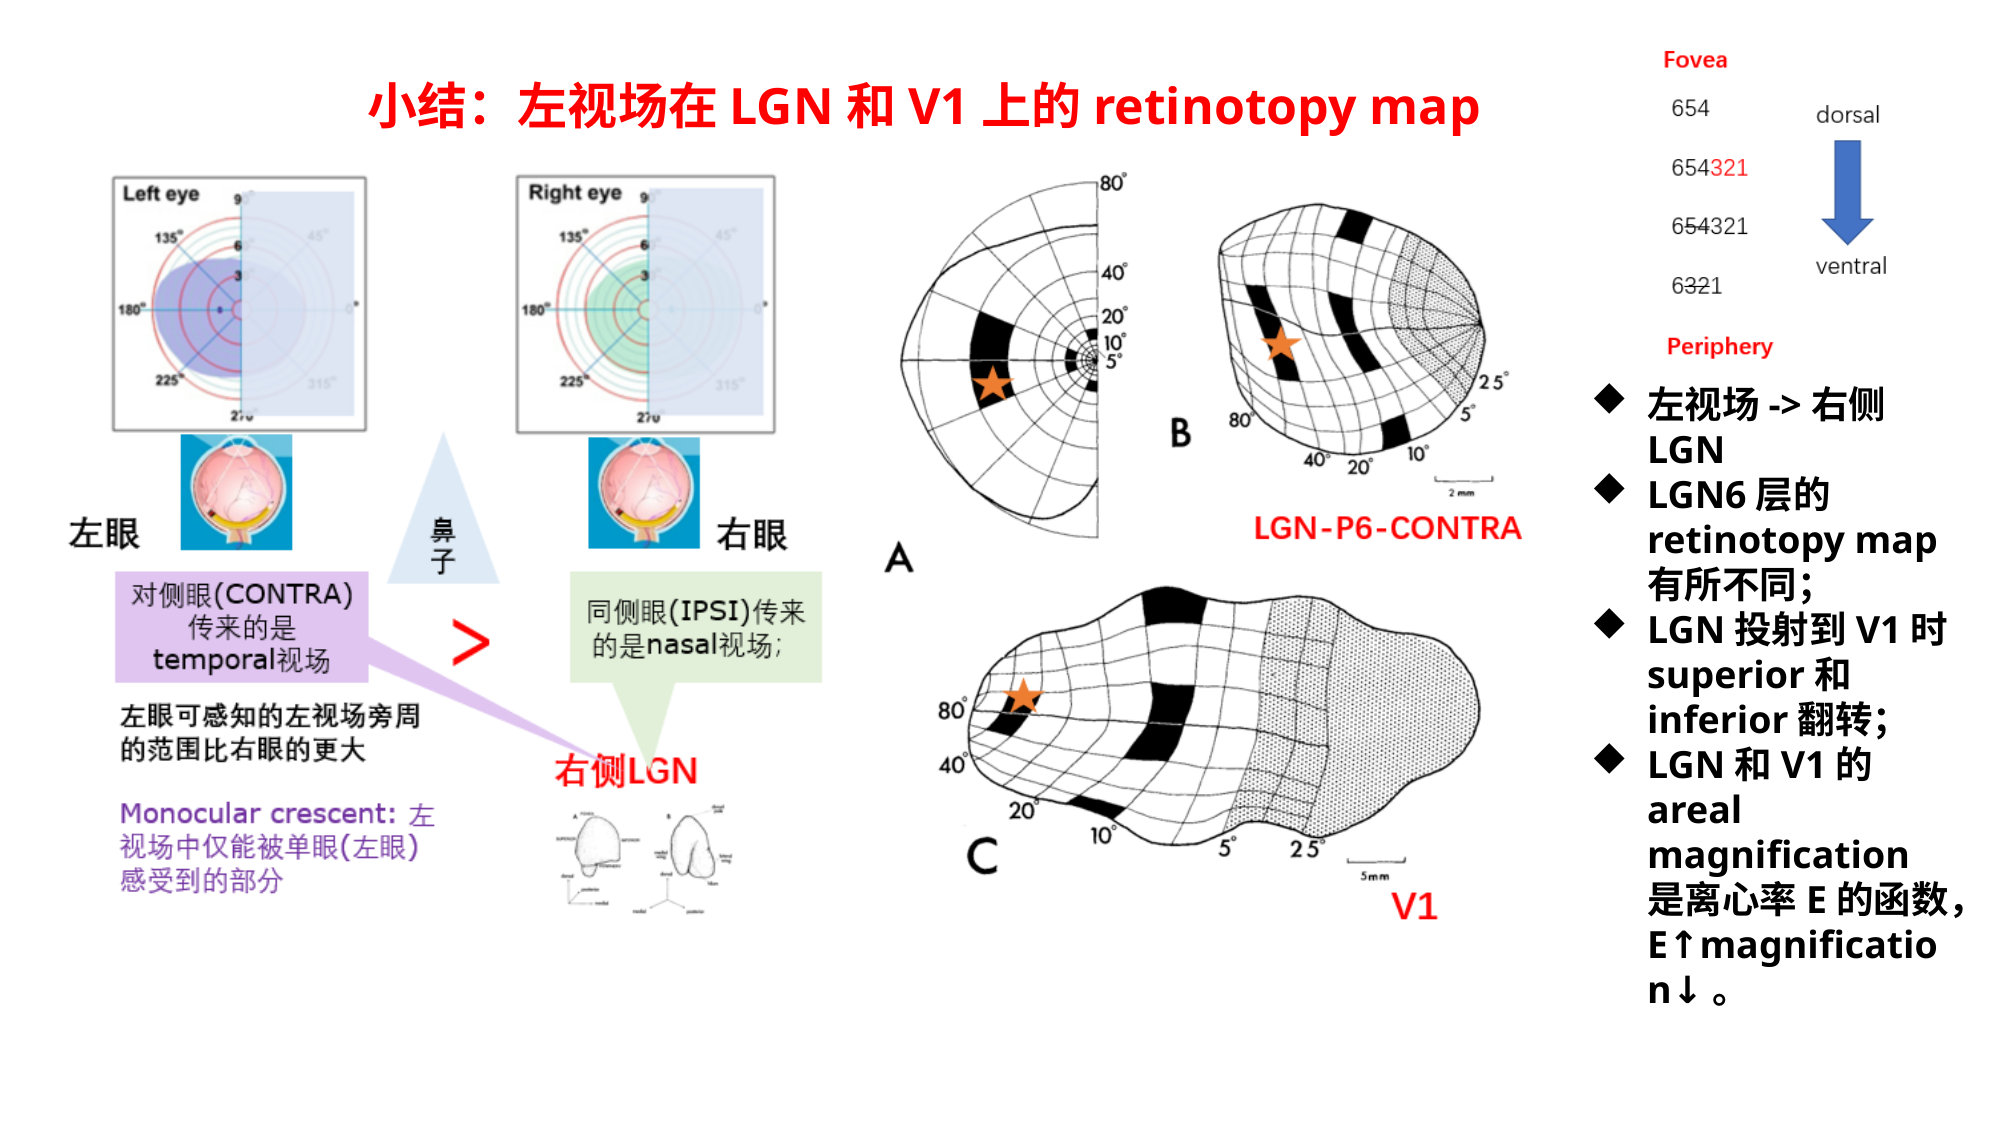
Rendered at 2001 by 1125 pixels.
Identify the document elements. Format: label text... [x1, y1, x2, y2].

text_box 小结：左视场在LGN和V1上的retinotopy map [353, 67, 1512, 142]
picture [65, 157, 833, 924]
picture [862, 139, 1546, 942]
text_box 左视场->右侧LGN LGN6层的retinotopy map有所不同； LGN投射到V1时superior和inferior翻转； LGN和V1的areal magnification是离心率E的函数，E↑magnification↓。 [1576, 373, 1971, 1019]
picture [1636, 29, 1911, 372]
